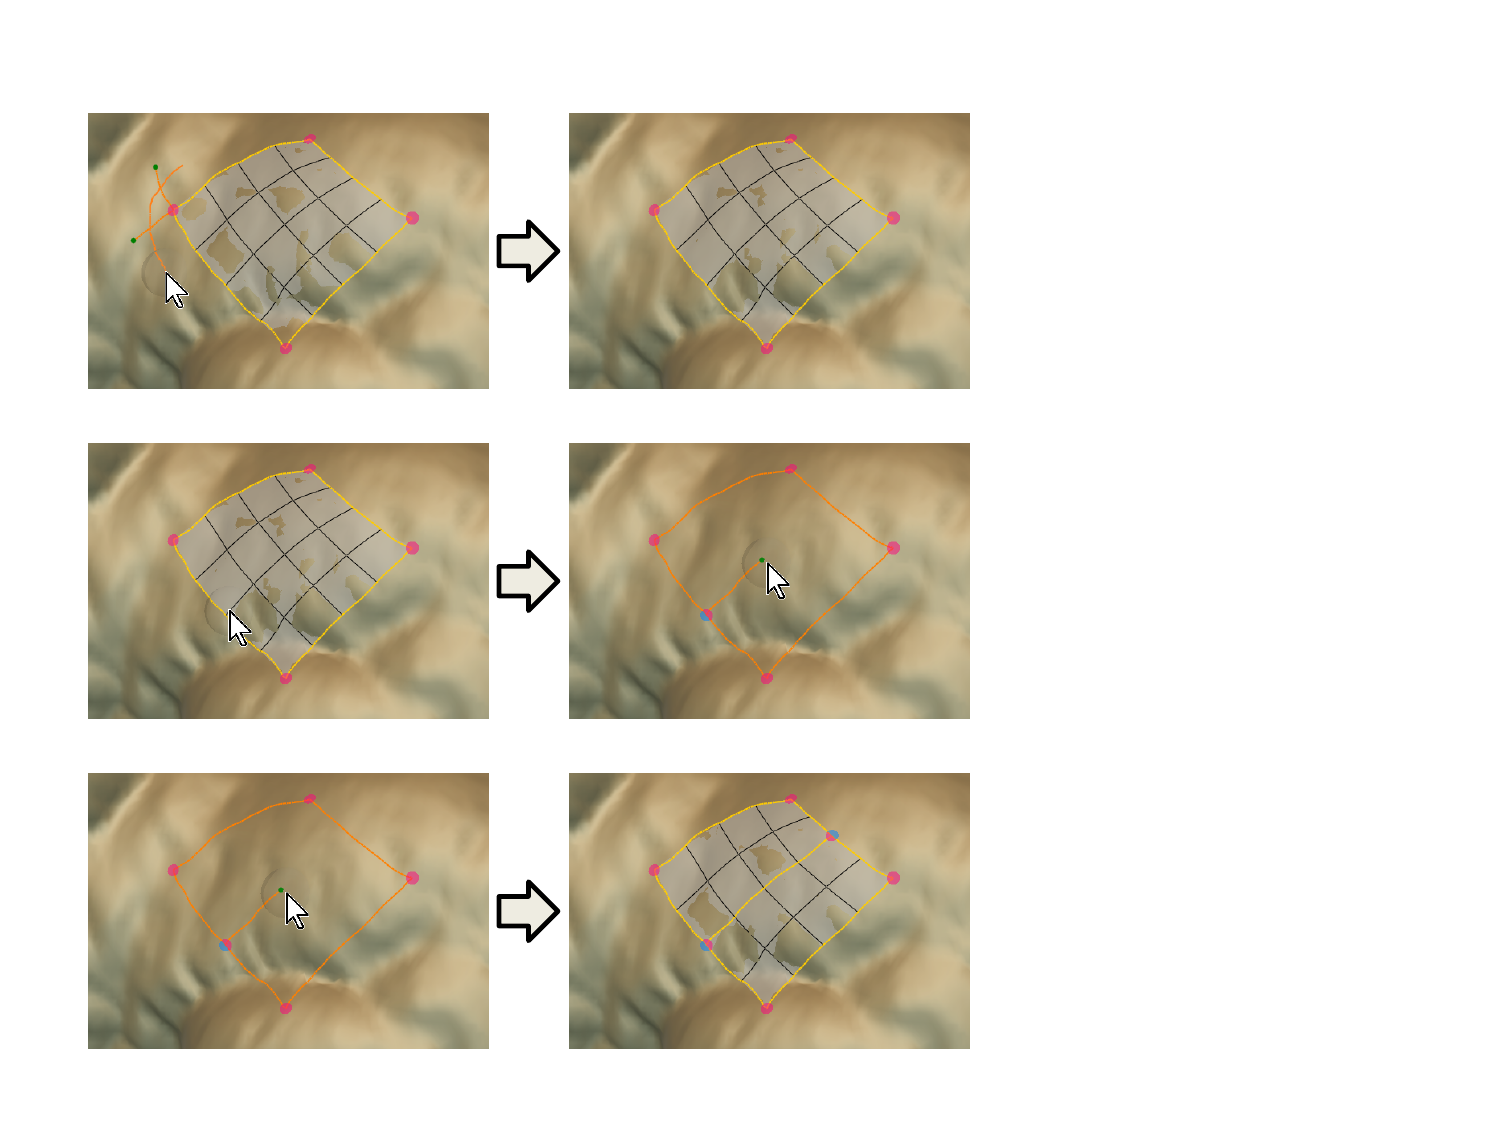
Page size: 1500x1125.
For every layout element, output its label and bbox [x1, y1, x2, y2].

text_box [496, 879, 561, 943]
picture [569, 443, 970, 719]
picture [88, 773, 489, 1050]
picture [569, 113, 970, 389]
picture [88, 443, 489, 719]
picture [569, 773, 970, 1050]
text_box [496, 549, 561, 613]
text_box [496, 219, 561, 283]
picture [88, 113, 489, 389]
